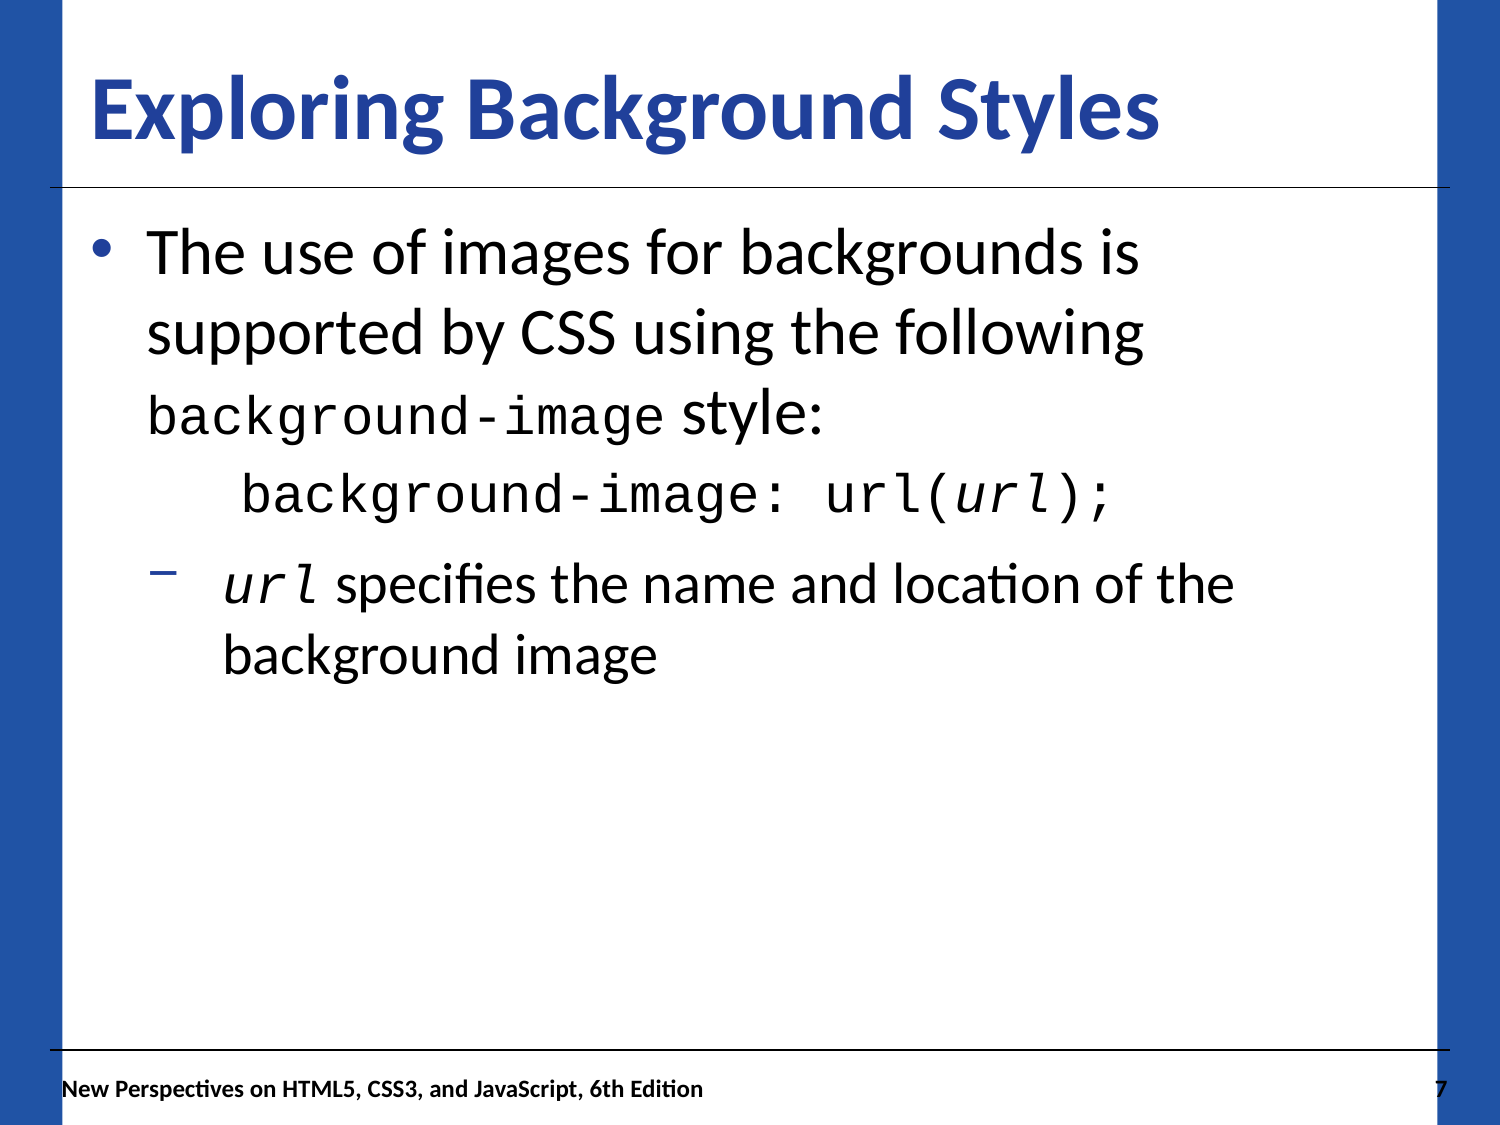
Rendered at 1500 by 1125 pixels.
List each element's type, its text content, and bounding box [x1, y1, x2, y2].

list The use of images for backgrounds is supported by CSS using the following background-image style: background-image: url(url); url specifies the name and location of the background image [74, 199, 1438, 1006]
slide_number 7 [1397, 1050, 1463, 1125]
title Exploring Background Styles [74, 24, 1438, 181]
footer New Perspectives on HTML5, CSS3, and JavaScript, 6th Edition [46, 1050, 1397, 1125]
